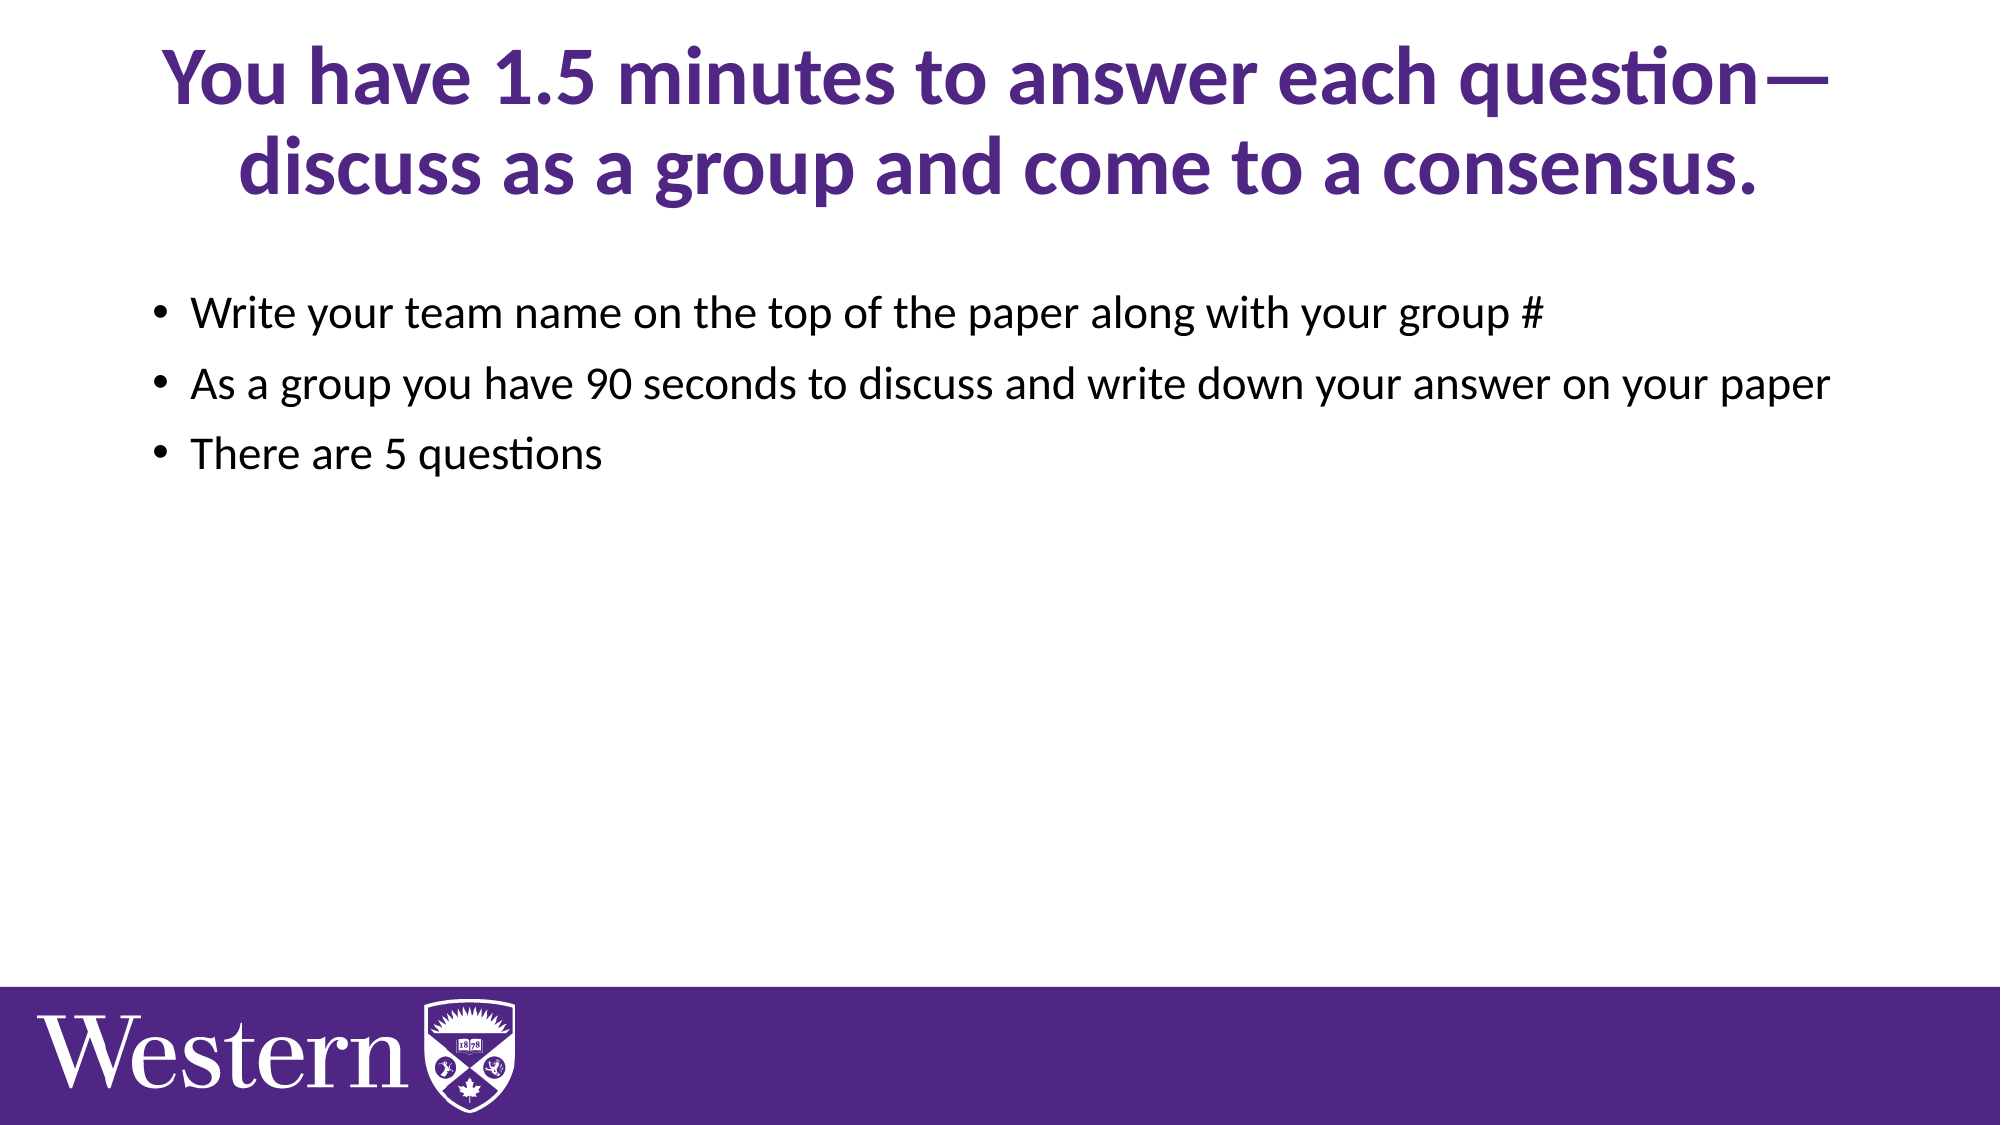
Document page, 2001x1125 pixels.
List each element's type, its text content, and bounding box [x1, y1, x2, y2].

list Write your team name on the top of the paper along with your group # As a group you have 90 seconds to discuss and write down your answer on your paper There are 5 questions [137, 280, 1863, 494]
picture [37, 999, 515, 1113]
text_box [0, 986, 2000, 1125]
title You have 1.5 minutes to answer each question—discuss as a group and come to a consensus. [137, 32, 1863, 213]
